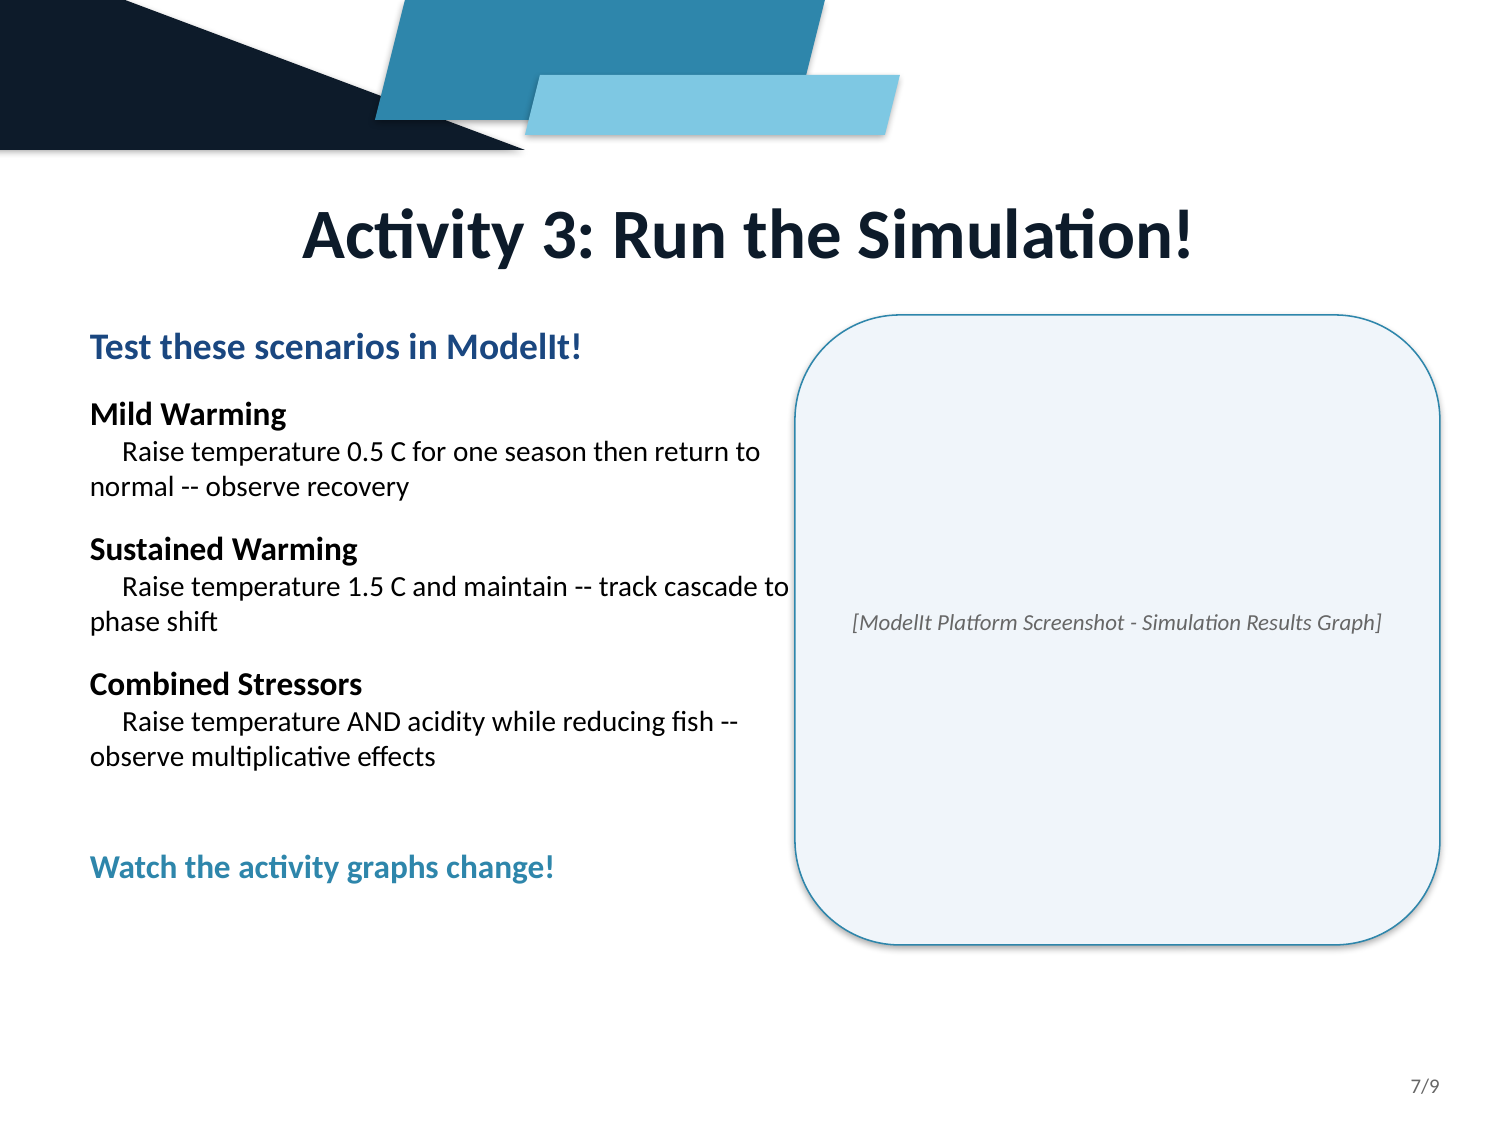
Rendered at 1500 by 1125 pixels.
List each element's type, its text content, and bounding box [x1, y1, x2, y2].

text_box [ModelIt Platform Screenshot - Simulation Results Graph] [837, 600, 1398, 643]
text_box [0, 0, 526, 151]
text_box Test these scenarios in ModelIt! Mild Warming Raise temperature 0.5 C for one season then return to normal -- observe recovery Sustained Warming Raise temperature 1.5 C and maintain -- track cascade to phase shift Combined Stressors Raise temperature AND acidity while reducing fish -- observe multiplicative effects Watch the activity graphs change! [74, 314, 825, 893]
text_box 7/9 [1395, 1065, 1455, 1105]
text_box [374, 0, 826, 121]
text_box Activity 3: Run the Simulation! [287, 179, 1213, 280]
text_box [524, 74, 901, 136]
text_box [794, 314, 1441, 946]
